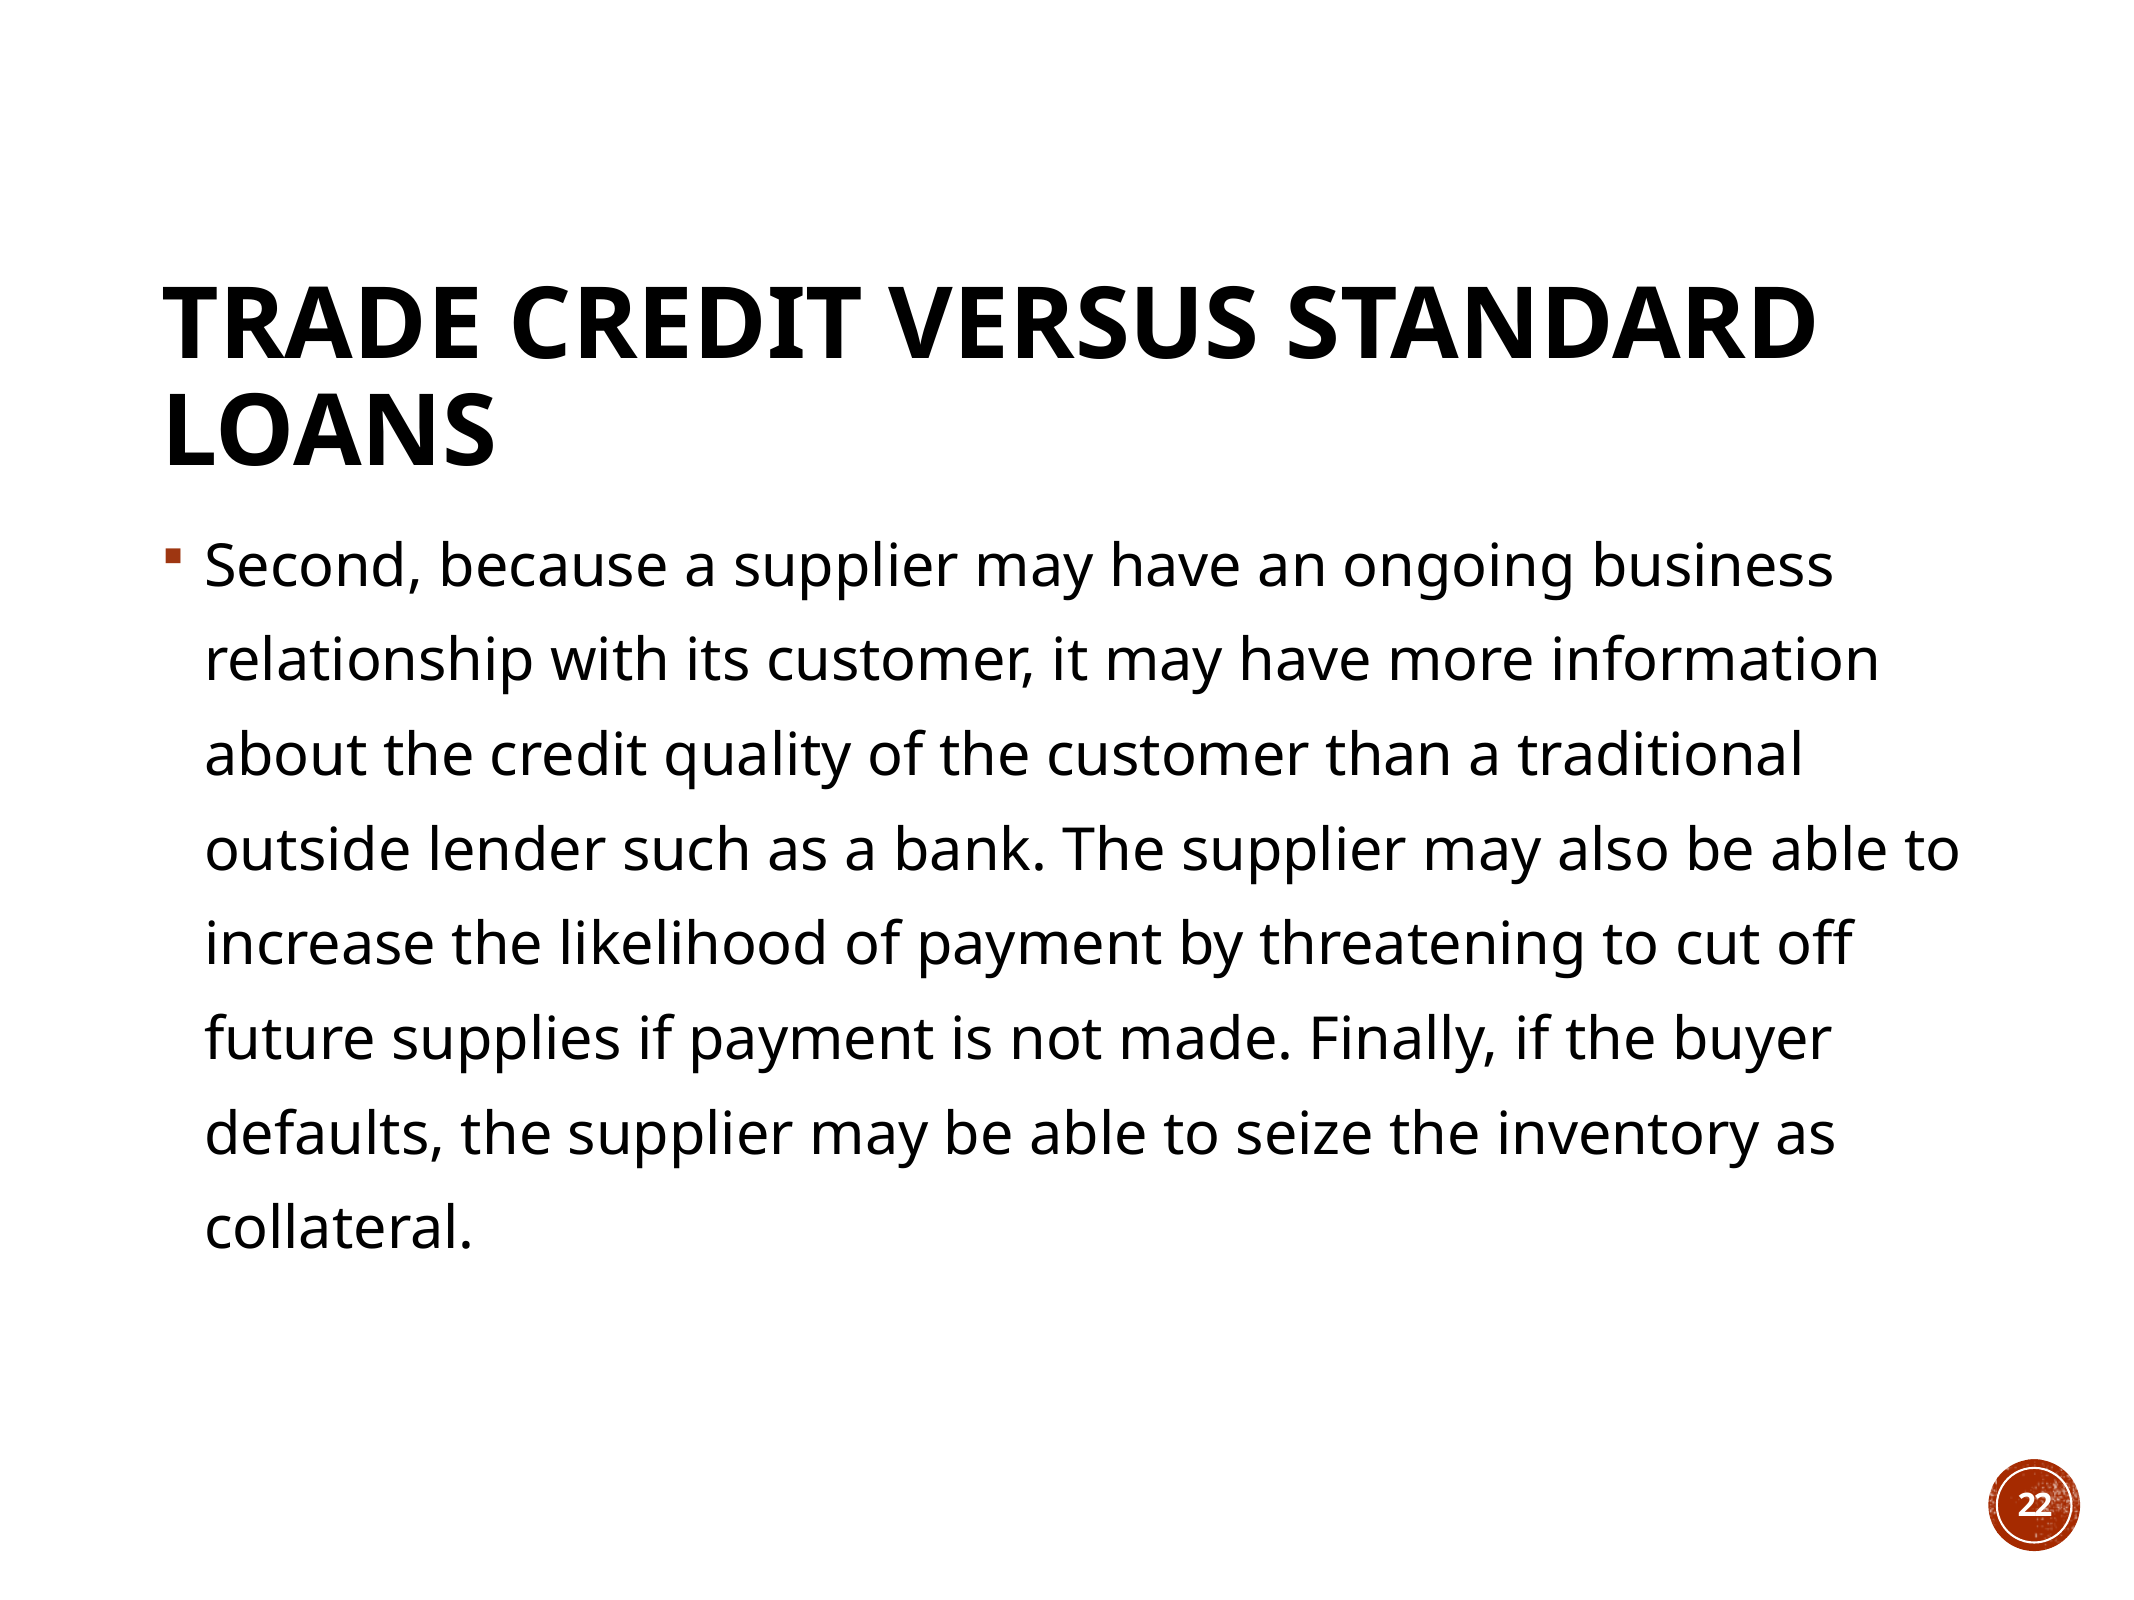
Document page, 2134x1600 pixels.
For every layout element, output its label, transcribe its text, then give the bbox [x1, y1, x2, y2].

list Second, because a supplier may have an ongoing business relationship with its customer, it may have more information about the credit quality of the customer than a traditional outside lender such as a bank. The supplier may also be able to increase the likelihood of payment by threatening to cut off future supplies if payment is not made. Finally, if the buyer defaults, the supplier may be able to seize the inventory as collateral. [146, 495, 1987, 1322]
slide_number 22 [1979, 1463, 2092, 1549]
title Trade Credit Versus Standard Loans [146, 263, 2114, 496]
